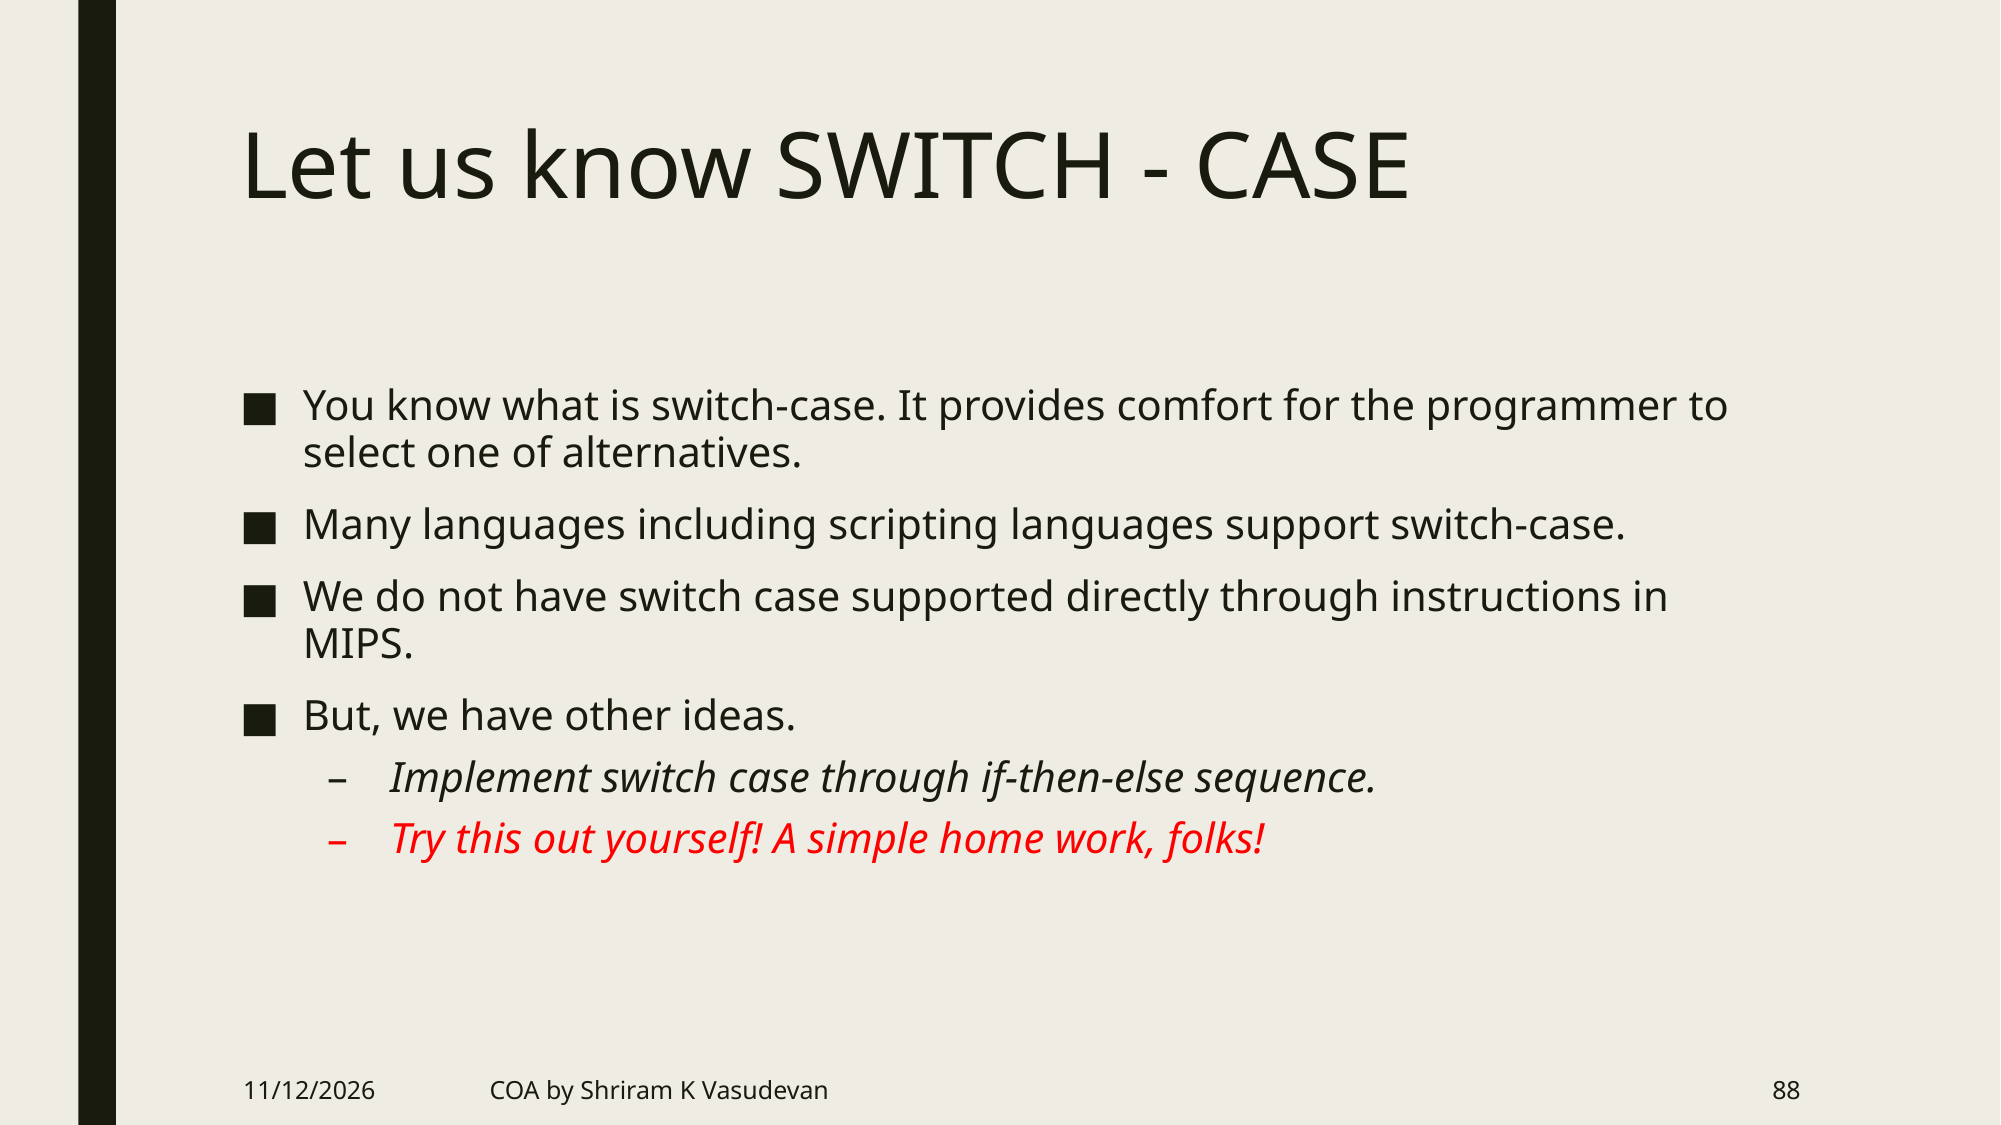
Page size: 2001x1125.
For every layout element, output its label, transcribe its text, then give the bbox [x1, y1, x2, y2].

title Let us know SWITCH - CASE [225, 112, 1800, 357]
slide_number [228, 1058, 426, 1125]
slide_number 88 [1553, 1058, 1816, 1125]
list You know what is switch-case. It provides comfort for the programmer to select one of alternatives. Many languages including scripting languages support switch-case. We do not have switch case supported directly through instructions in MIPS. But, we have other ideas. Implement switch case through if-then-else sequence. Try this out yourself! A simple home work, folks! [225, 375, 1800, 963]
footer COA by Shriram K Vasudevan [474, 1058, 1505, 1125]
